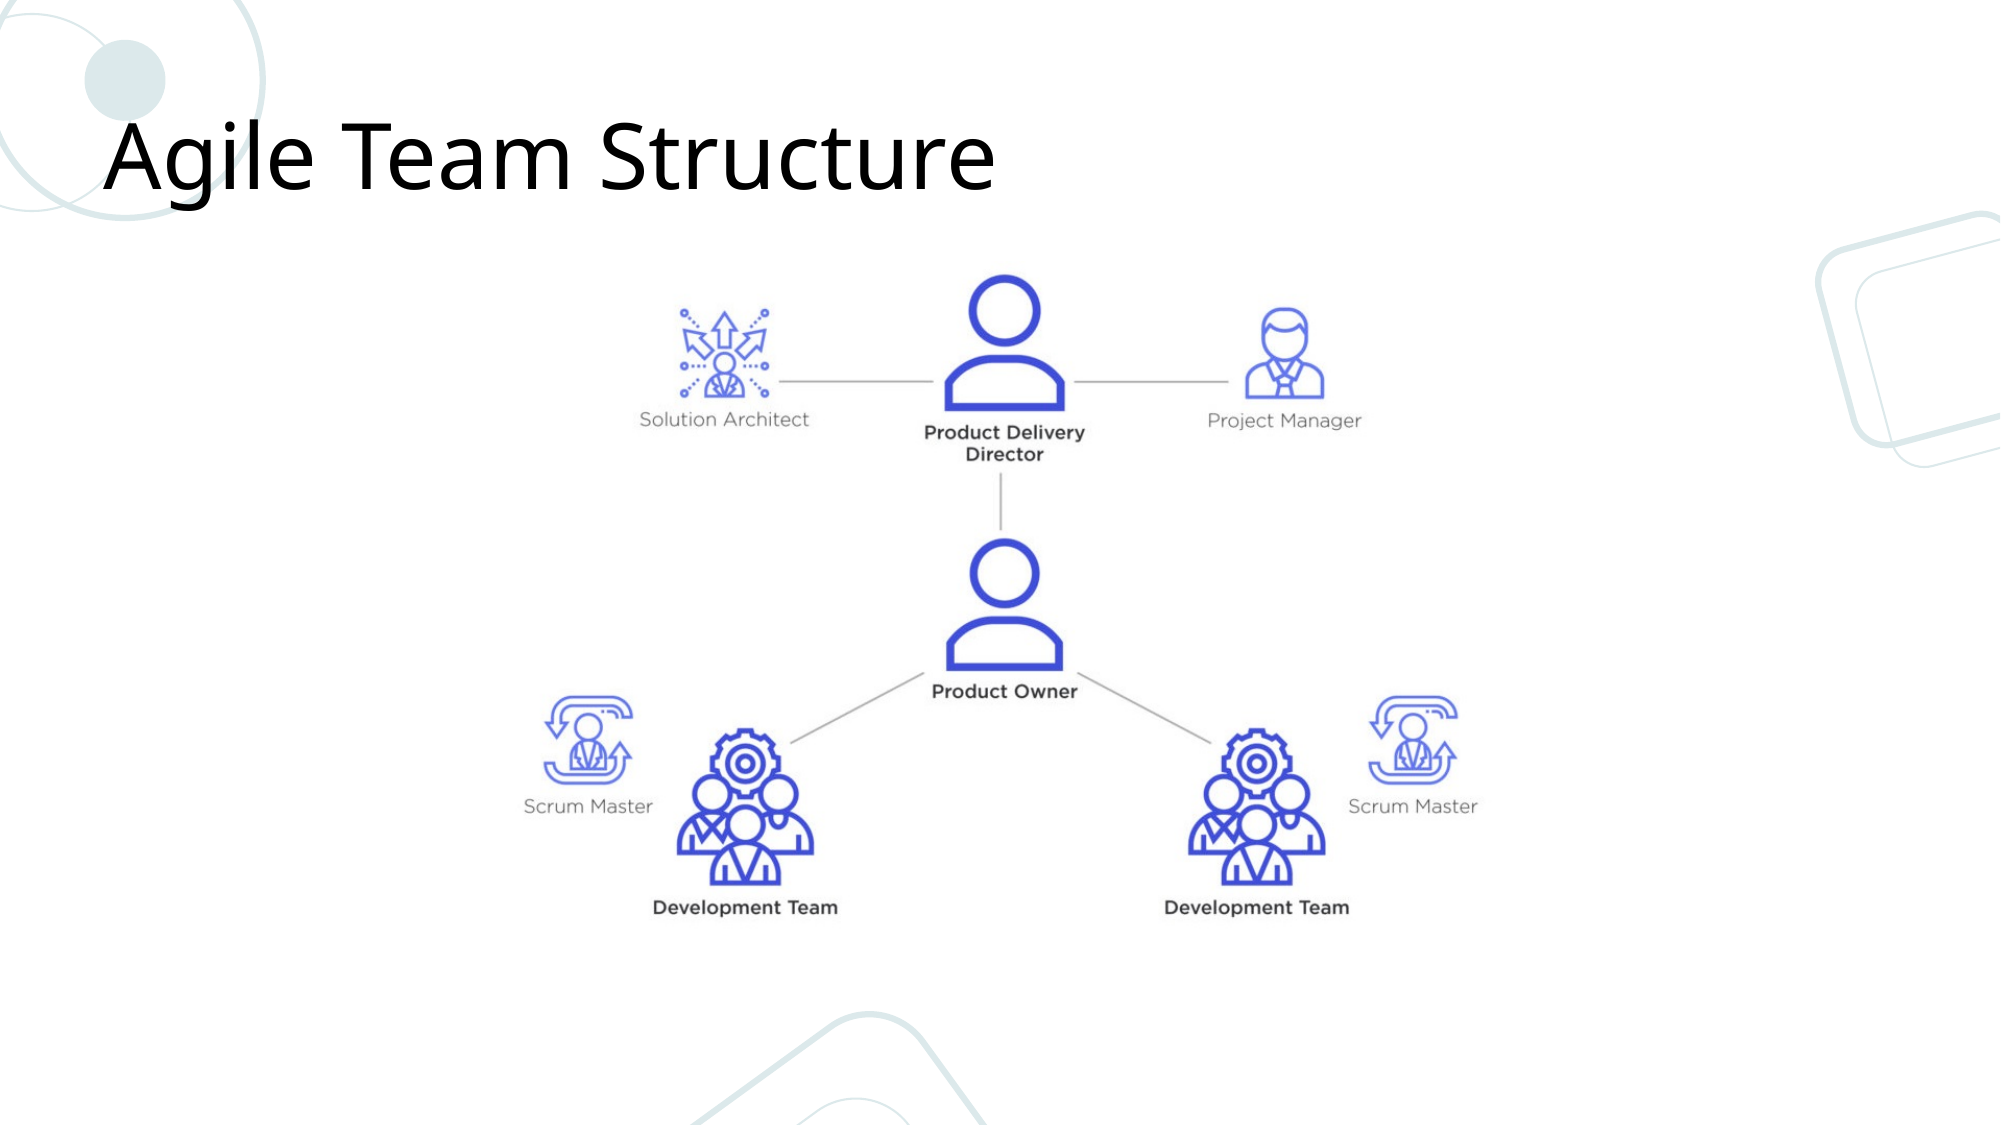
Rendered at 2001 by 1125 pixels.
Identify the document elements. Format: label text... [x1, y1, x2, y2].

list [507, 261, 1493, 940]
title Agile Team Structure [88, 70, 1912, 248]
